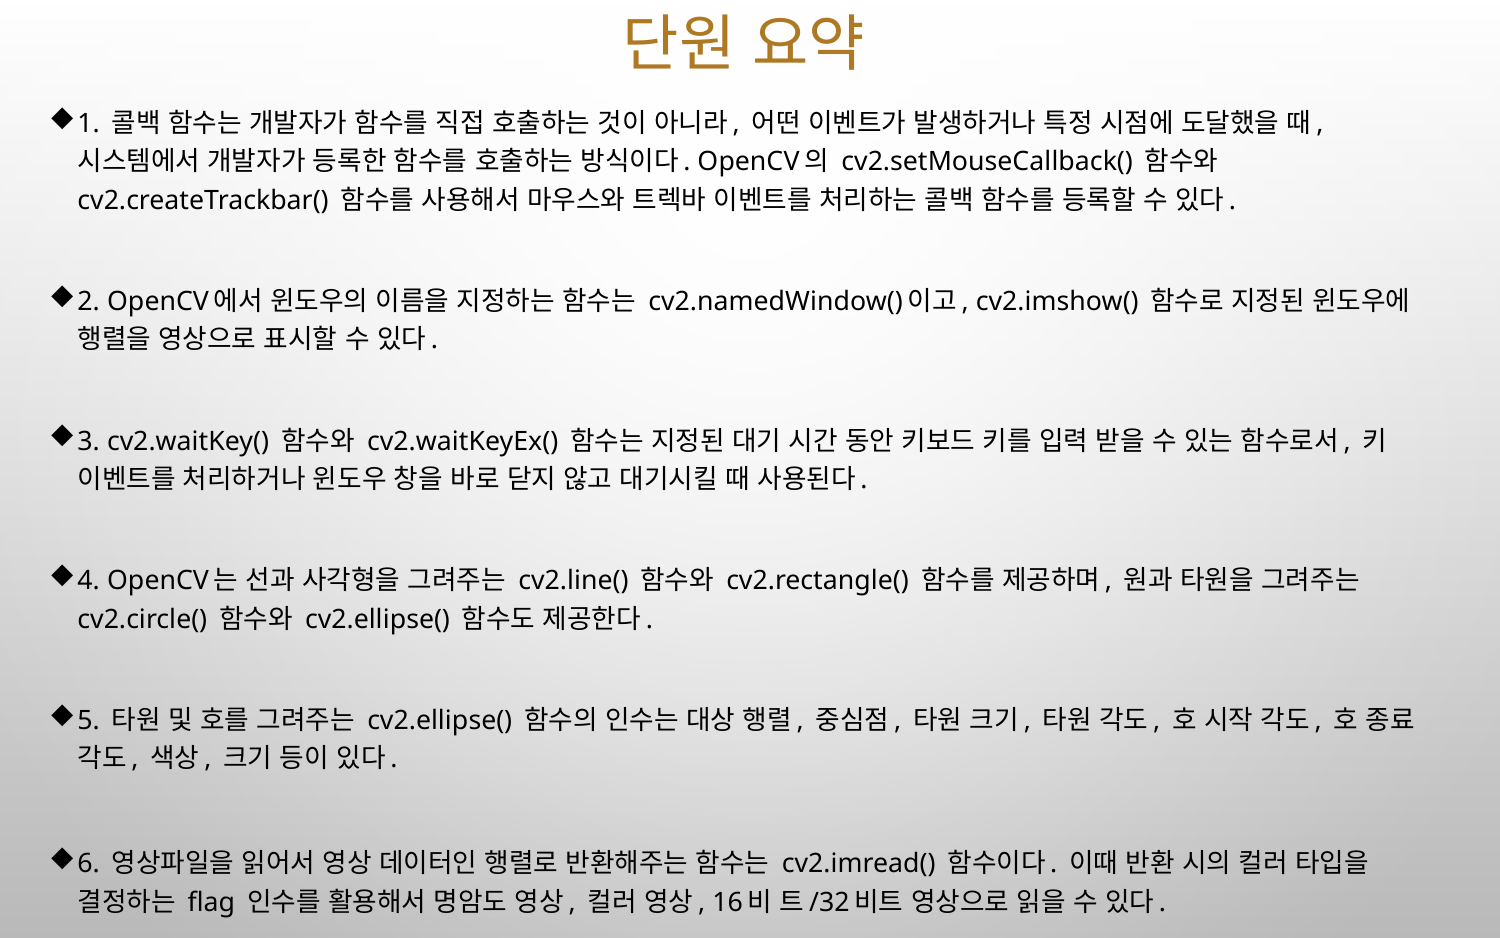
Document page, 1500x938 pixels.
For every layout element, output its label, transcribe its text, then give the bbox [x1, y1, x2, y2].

list 1. 콜백 함수는 개발자가 함수를 직접 호출하는 것이 아니라, 어떤 이벤트가 발생하거나 특정 시점에 도달했을 때, 시스템에서 개발자가 등록한 함수를 호출하는 방식이다. OpenCV의 cv2.setMouseCallback() 함수와 cv2.createTrackbar() 함수를 사용해서 마우스와 트렉바 이벤트를 처리하는 콜백 함수를 등록할 수 있다. 2. OpenCV에서 윈도우의 이름을 지정하는 함수는 cv2.namedWindow()이고, cv2.imshow() 함수로 지정된 윈도우에 행렬을 영상으로 표시할 수 있다. 3. cv2.waitKey() 함수와 cv2.waitKeyEx() 함수는 지정된 대기 시간 동안 키보드 키를 입력 받을 수 있는 함수로서, 키 이벤트를 처리하거나 윈도우 창을 바로 닫지 않고 대기시킬 때 사용된다. 4. OpenCV는 선과 사각형을 그려주는 cv2.line() 함수와 cv2.rectangle() 함수를 제공하며, 원과 타원을 그려주는 cv2.circle() 함수와 cv2.ellipse() 함수도 제공한다. 5. 타원 및 호를 그려주는 cv2.ellipse() 함수의 인수는 대상 행렬, 중심점, 타원 크기, 타원 각도, 호 시작 각도, 호 종료 각도, 색상, 크기 등이 있다. 6. 영상파일을 읽어서 영상 데이터인 행렬로 반환해주는 함수는 cv2.imread() 함수이다. 이때 반환 시의 컬러 타입을 결정하는 flag 인수를 활용해서 명암도 영상, 컬러 영상, 16비 트/32비트 영상으로 읽을 수 있다. [34, 91, 1454, 932]
picture [0, 0, 1500, 938]
title 단원 요약 [34, 5, 1454, 87]
